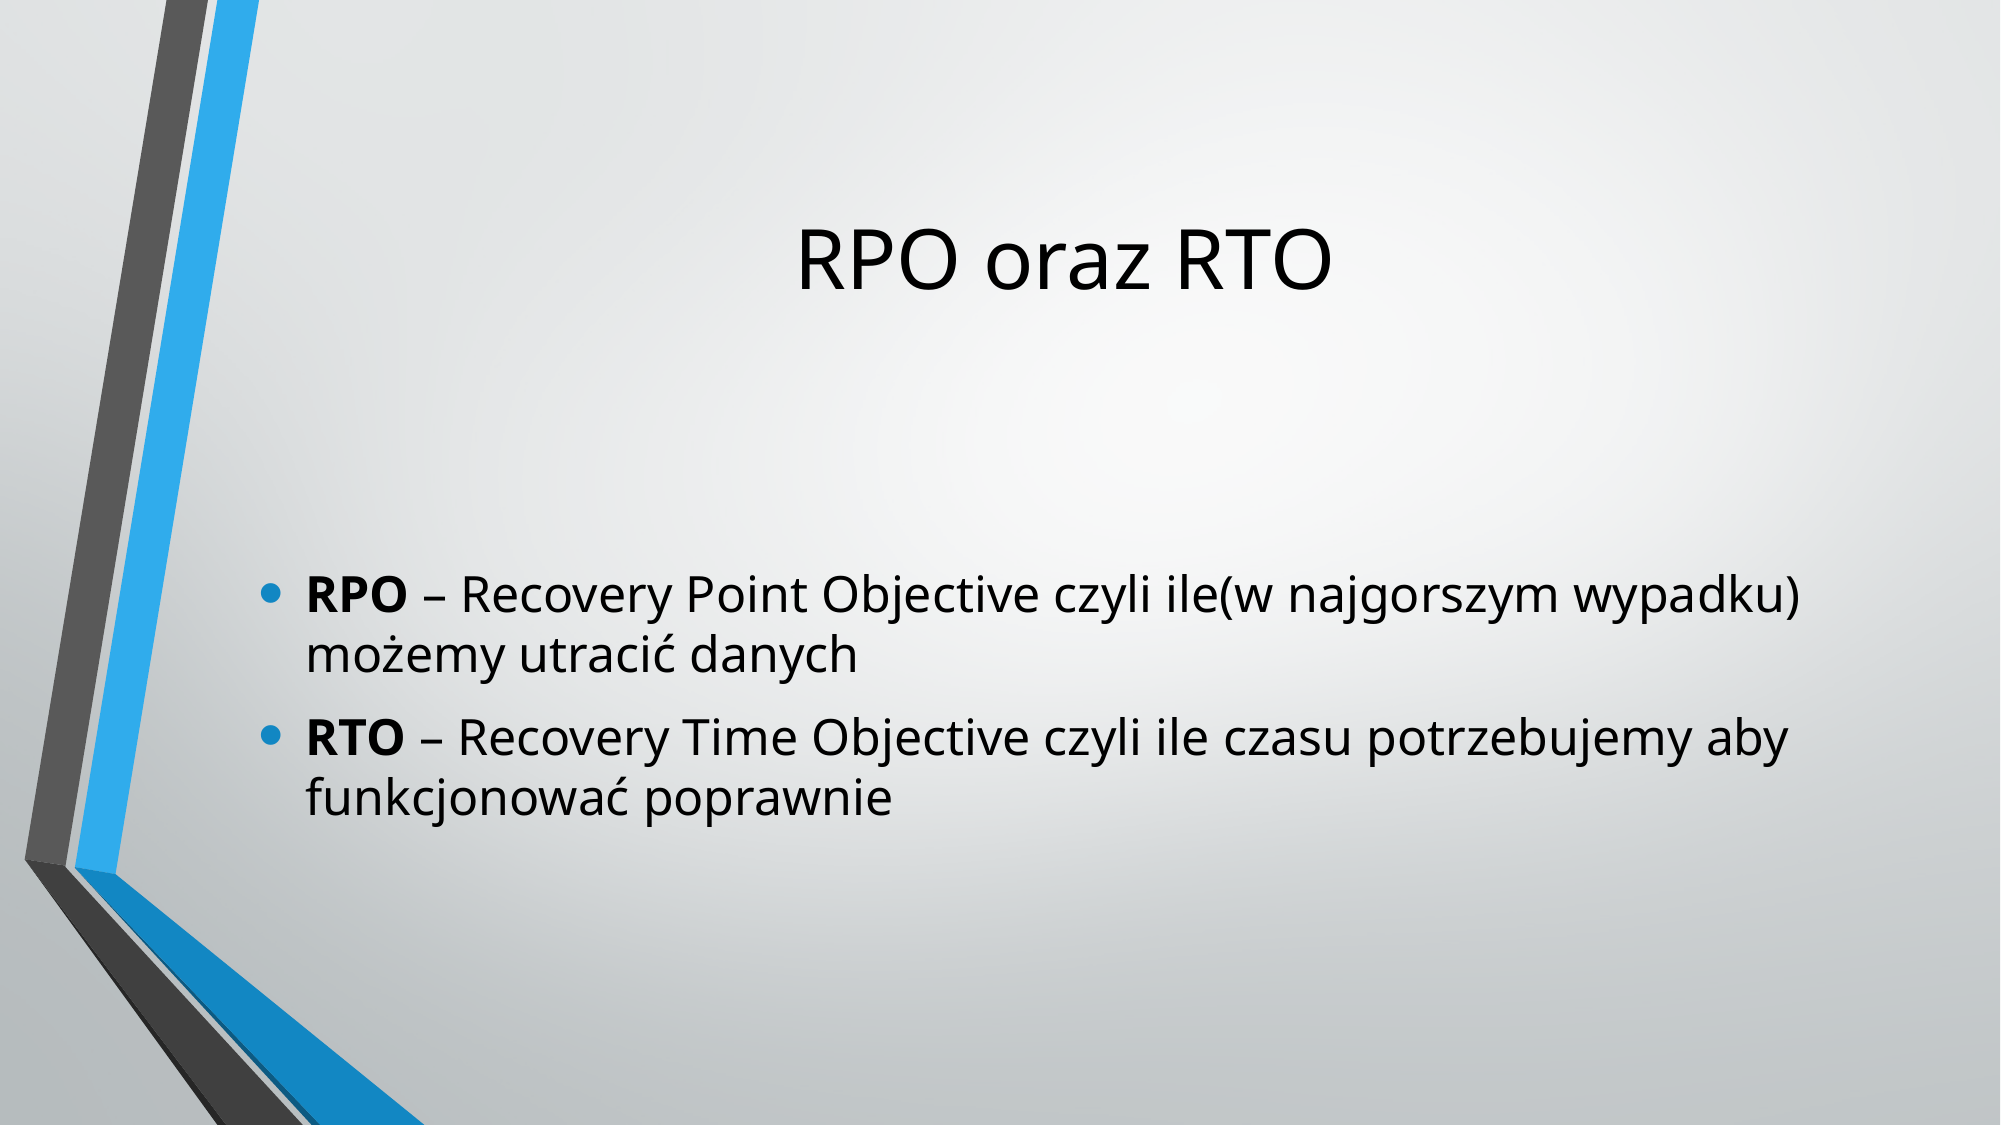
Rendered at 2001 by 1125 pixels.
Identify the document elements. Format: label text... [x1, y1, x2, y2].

list RPO – Recovery Point Objective czyli ile(w najgorszym wypadku) możemy utracić danych RTO – Recovery Time Objective czyli ile czasu potrzebujemy aby funkcjonować poprawnie [243, 437, 1887, 950]
title RPO oraz RTO [243, 112, 1887, 400]
